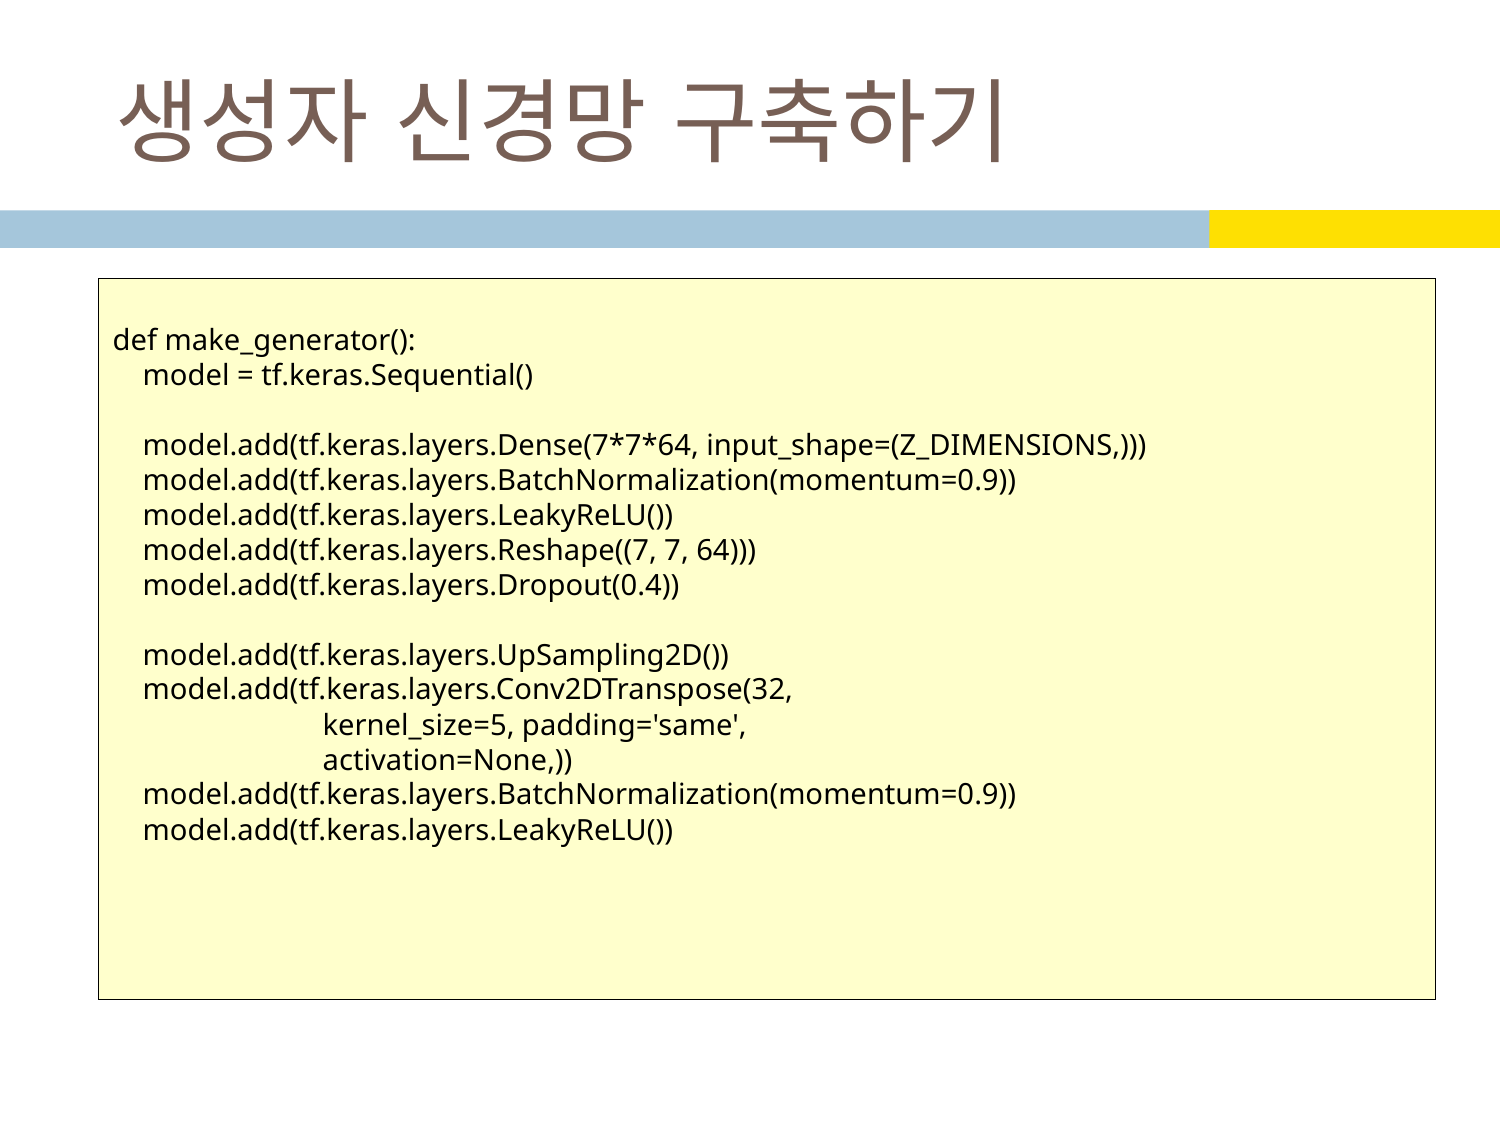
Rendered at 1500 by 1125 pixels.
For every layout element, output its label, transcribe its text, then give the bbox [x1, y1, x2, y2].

text_box def make_generator(): model = tf.keras.Sequential() model.add(tf.keras.layers.Dense(7*7*64, input_shape=(Z_DIMENSIONS,))) model.add(tf.keras.layers.BatchNormalization(momentum=0.9)) model.add(tf.keras.layers.LeakyReLU()) model.add(tf.keras.layers.Reshape((7, 7, 64))) model.add(tf.keras.layers.Dropout(0.4)) model.add(tf.keras.layers.UpSampling2D()) model.add(tf.keras.layers.Conv2DTranspose(32, kernel_size=5, padding='same', activation=None,)) model.add(tf.keras.layers.BatchNormalization(momentum=0.9)) model.add(tf.keras.layers.LeakyReLU()) [98, 278, 1436, 1000]
title 생성자 신경망 구축하기 [100, 37, 1438, 200]
